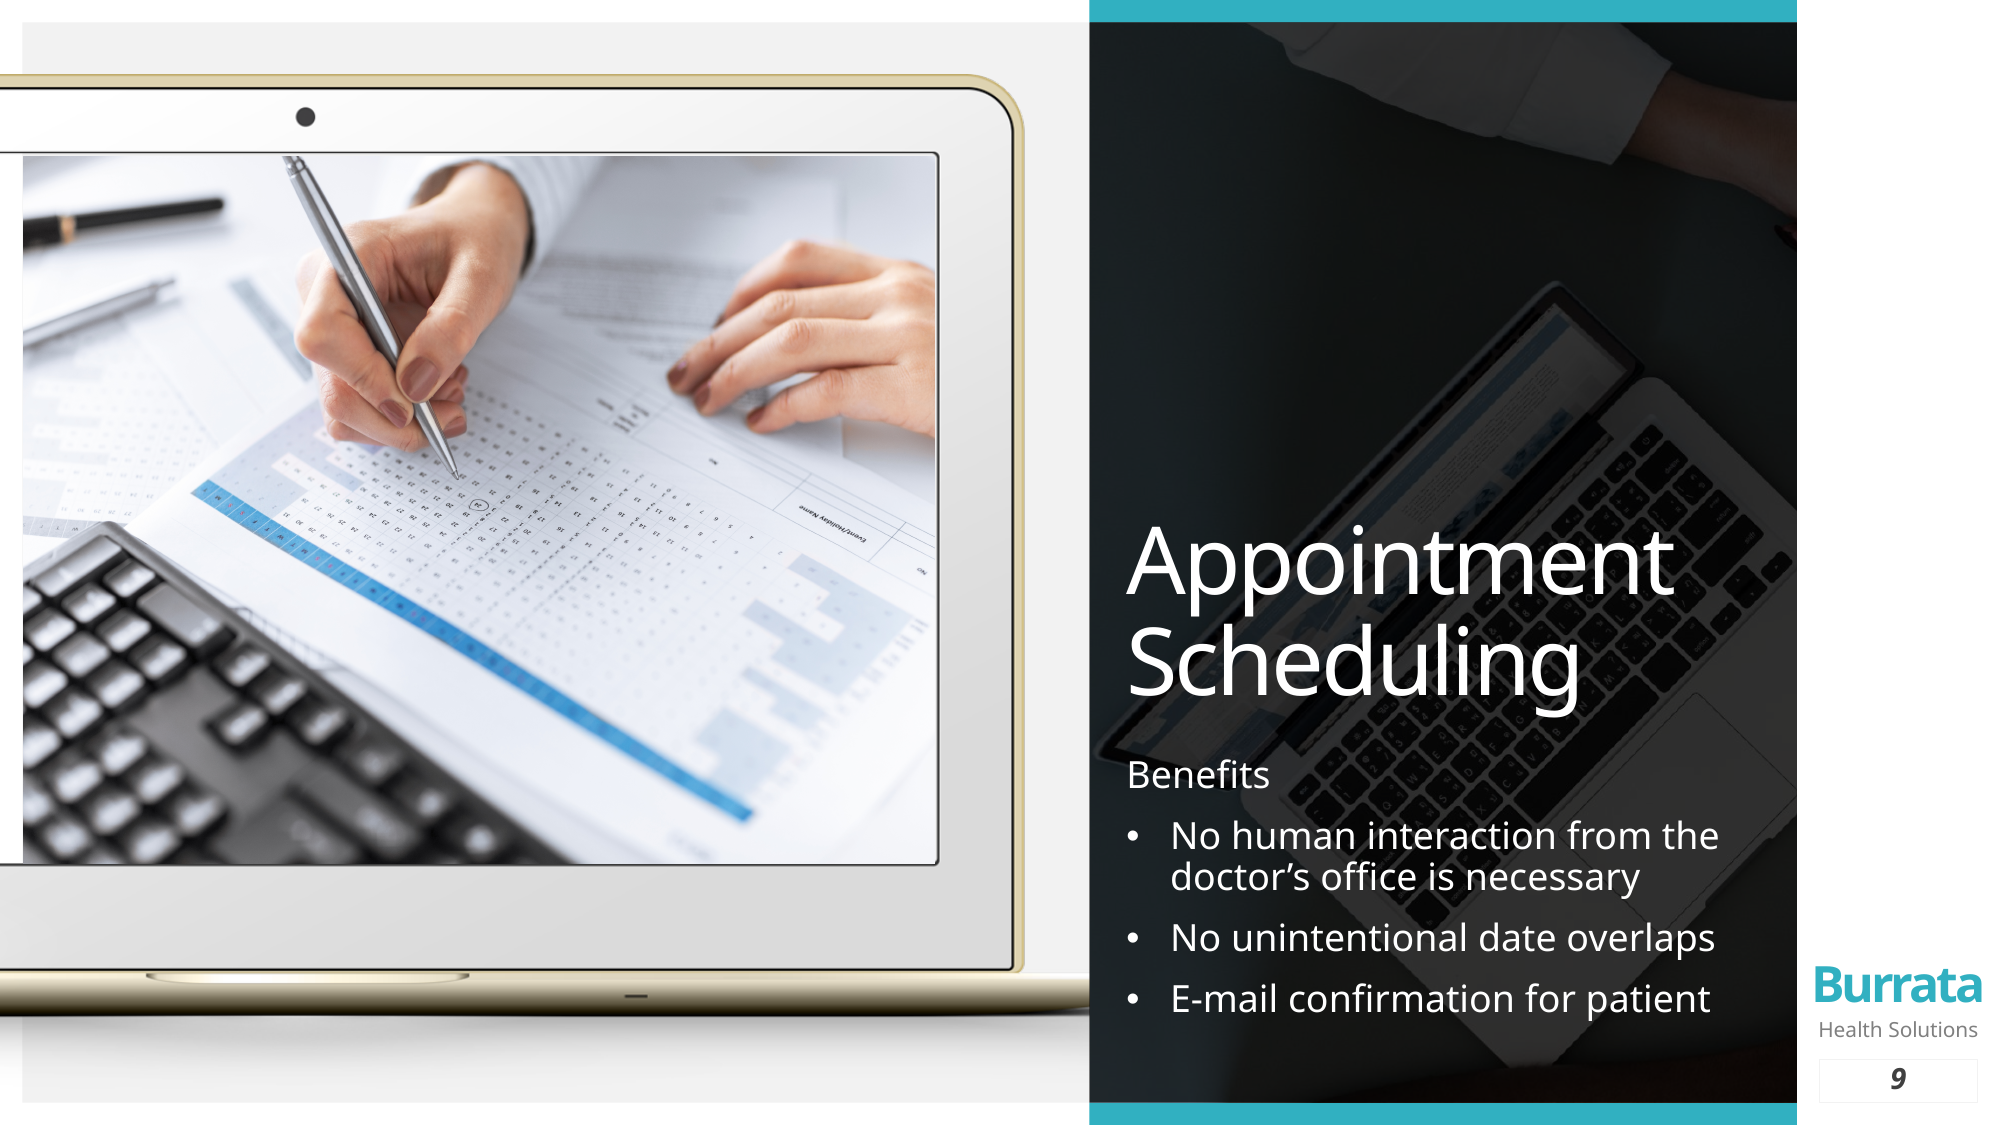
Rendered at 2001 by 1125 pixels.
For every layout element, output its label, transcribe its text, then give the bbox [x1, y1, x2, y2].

picture [0, 22, 1797, 1103]
slide_number 9 [1819, 1059, 1978, 1103]
